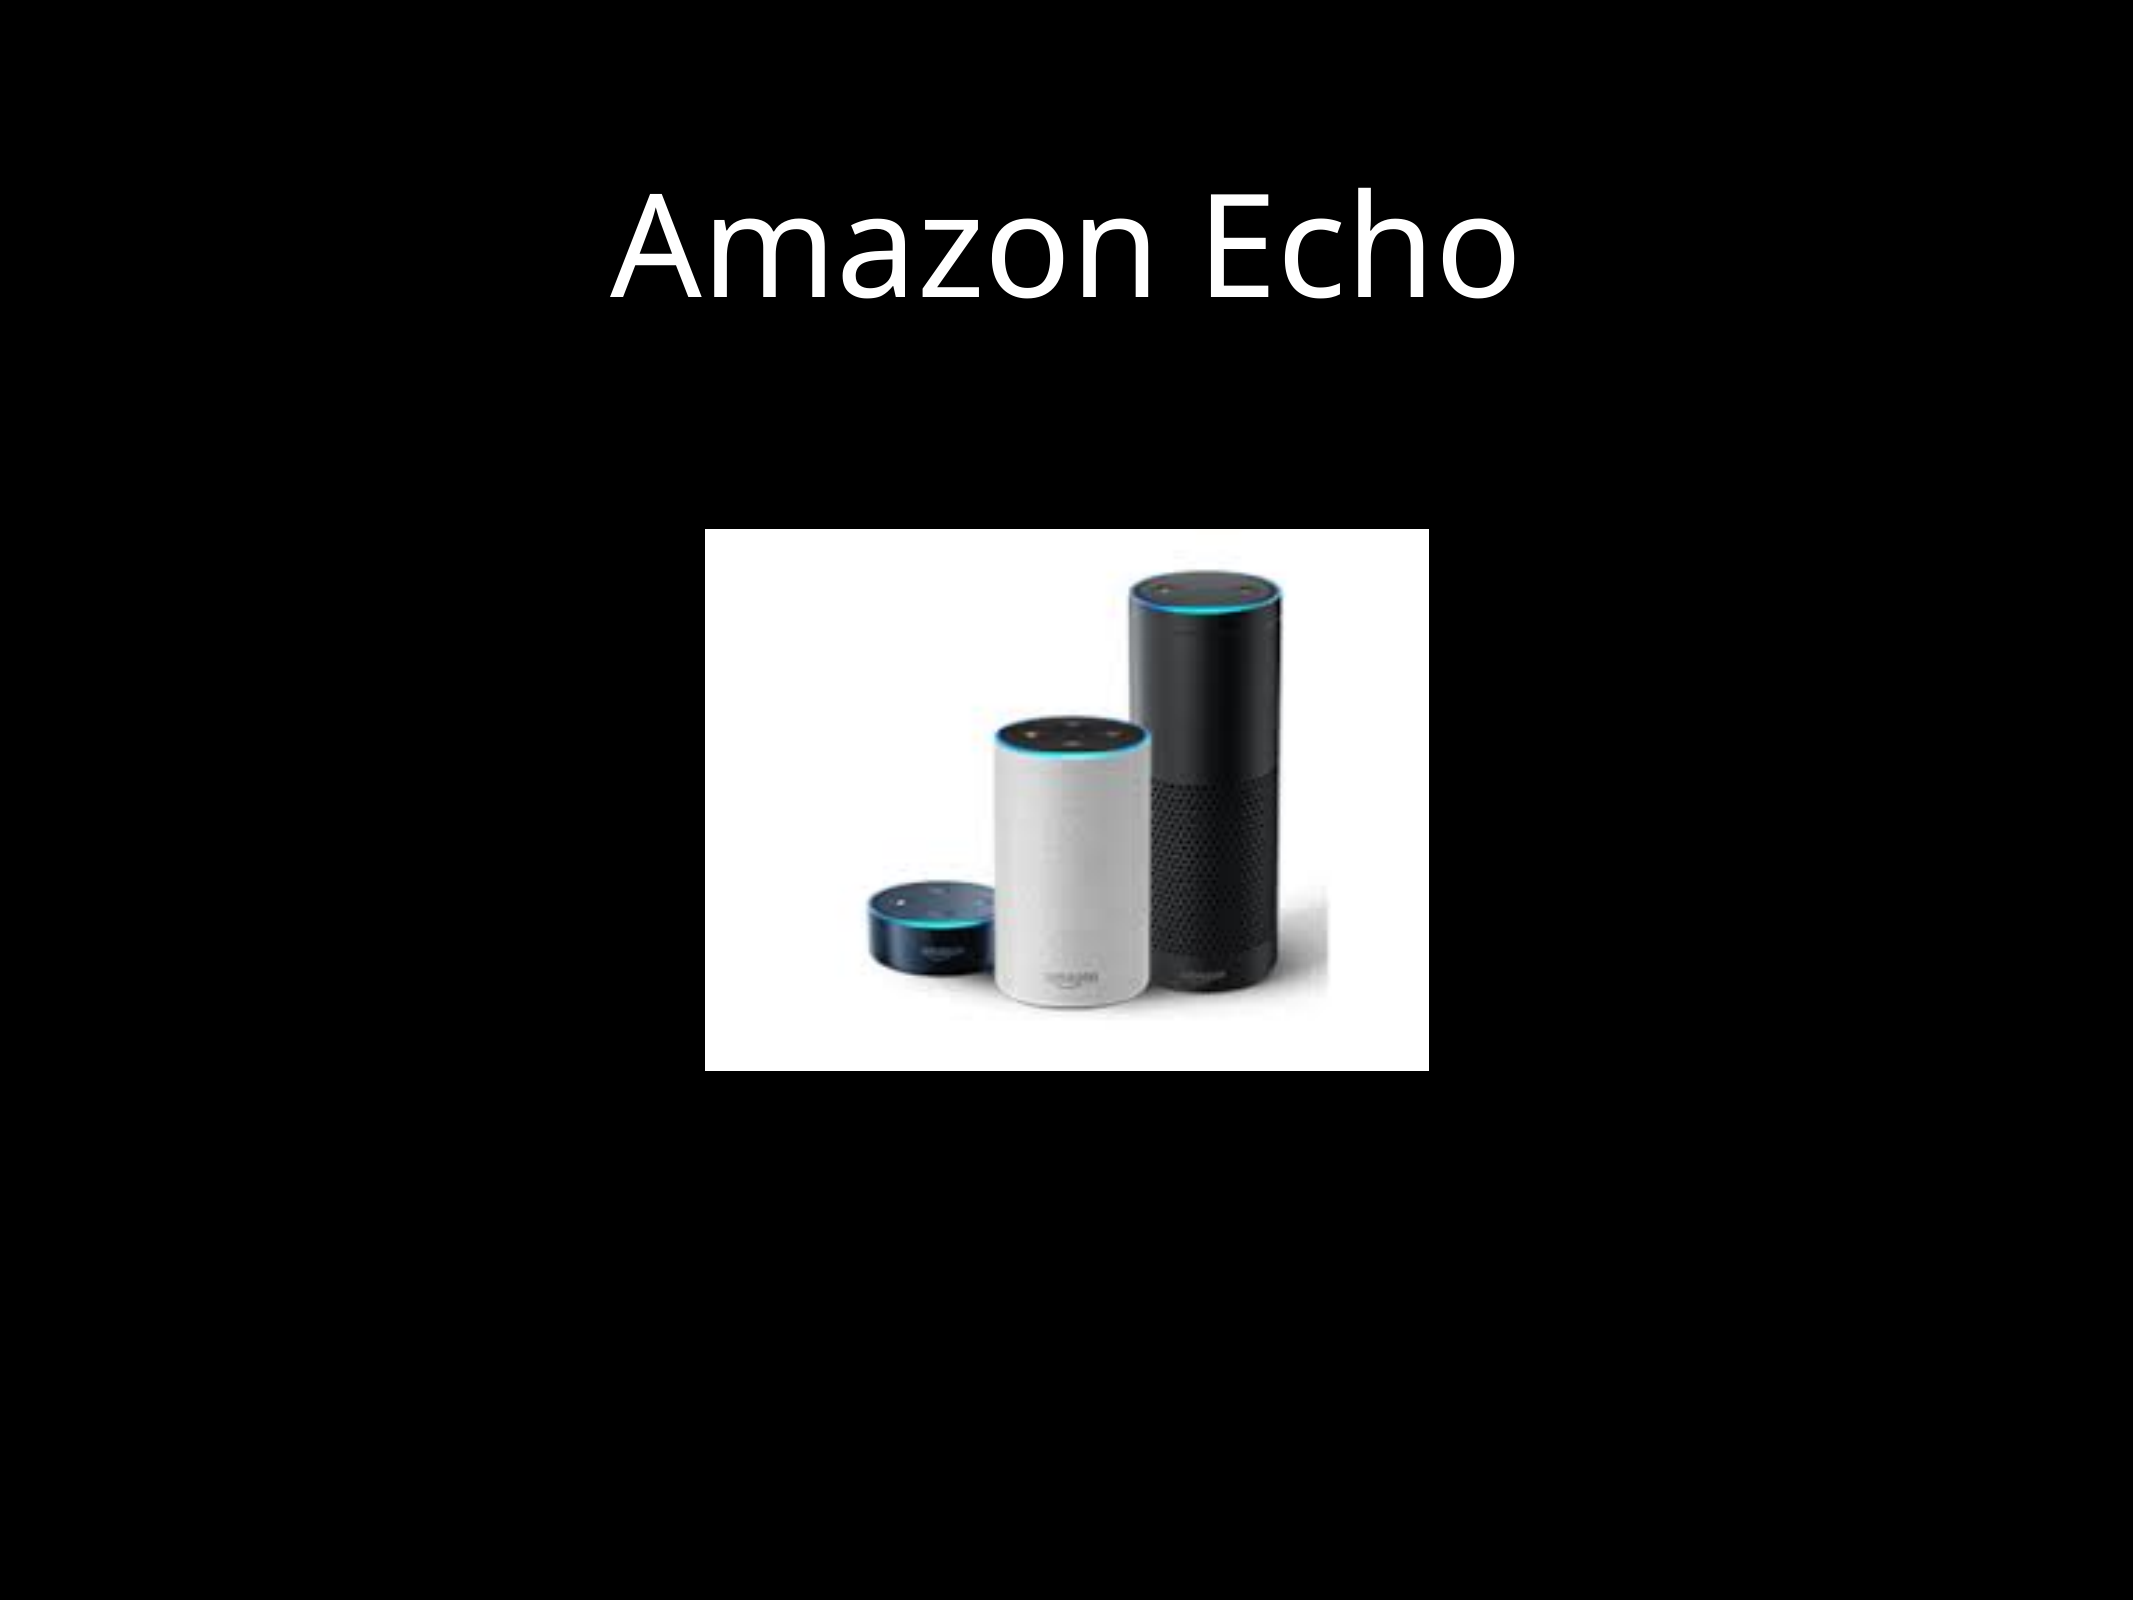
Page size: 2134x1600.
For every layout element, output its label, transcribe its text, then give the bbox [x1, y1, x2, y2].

picture [704, 528, 1429, 1071]
title Amazon Echo [66, 0, 2067, 336]
